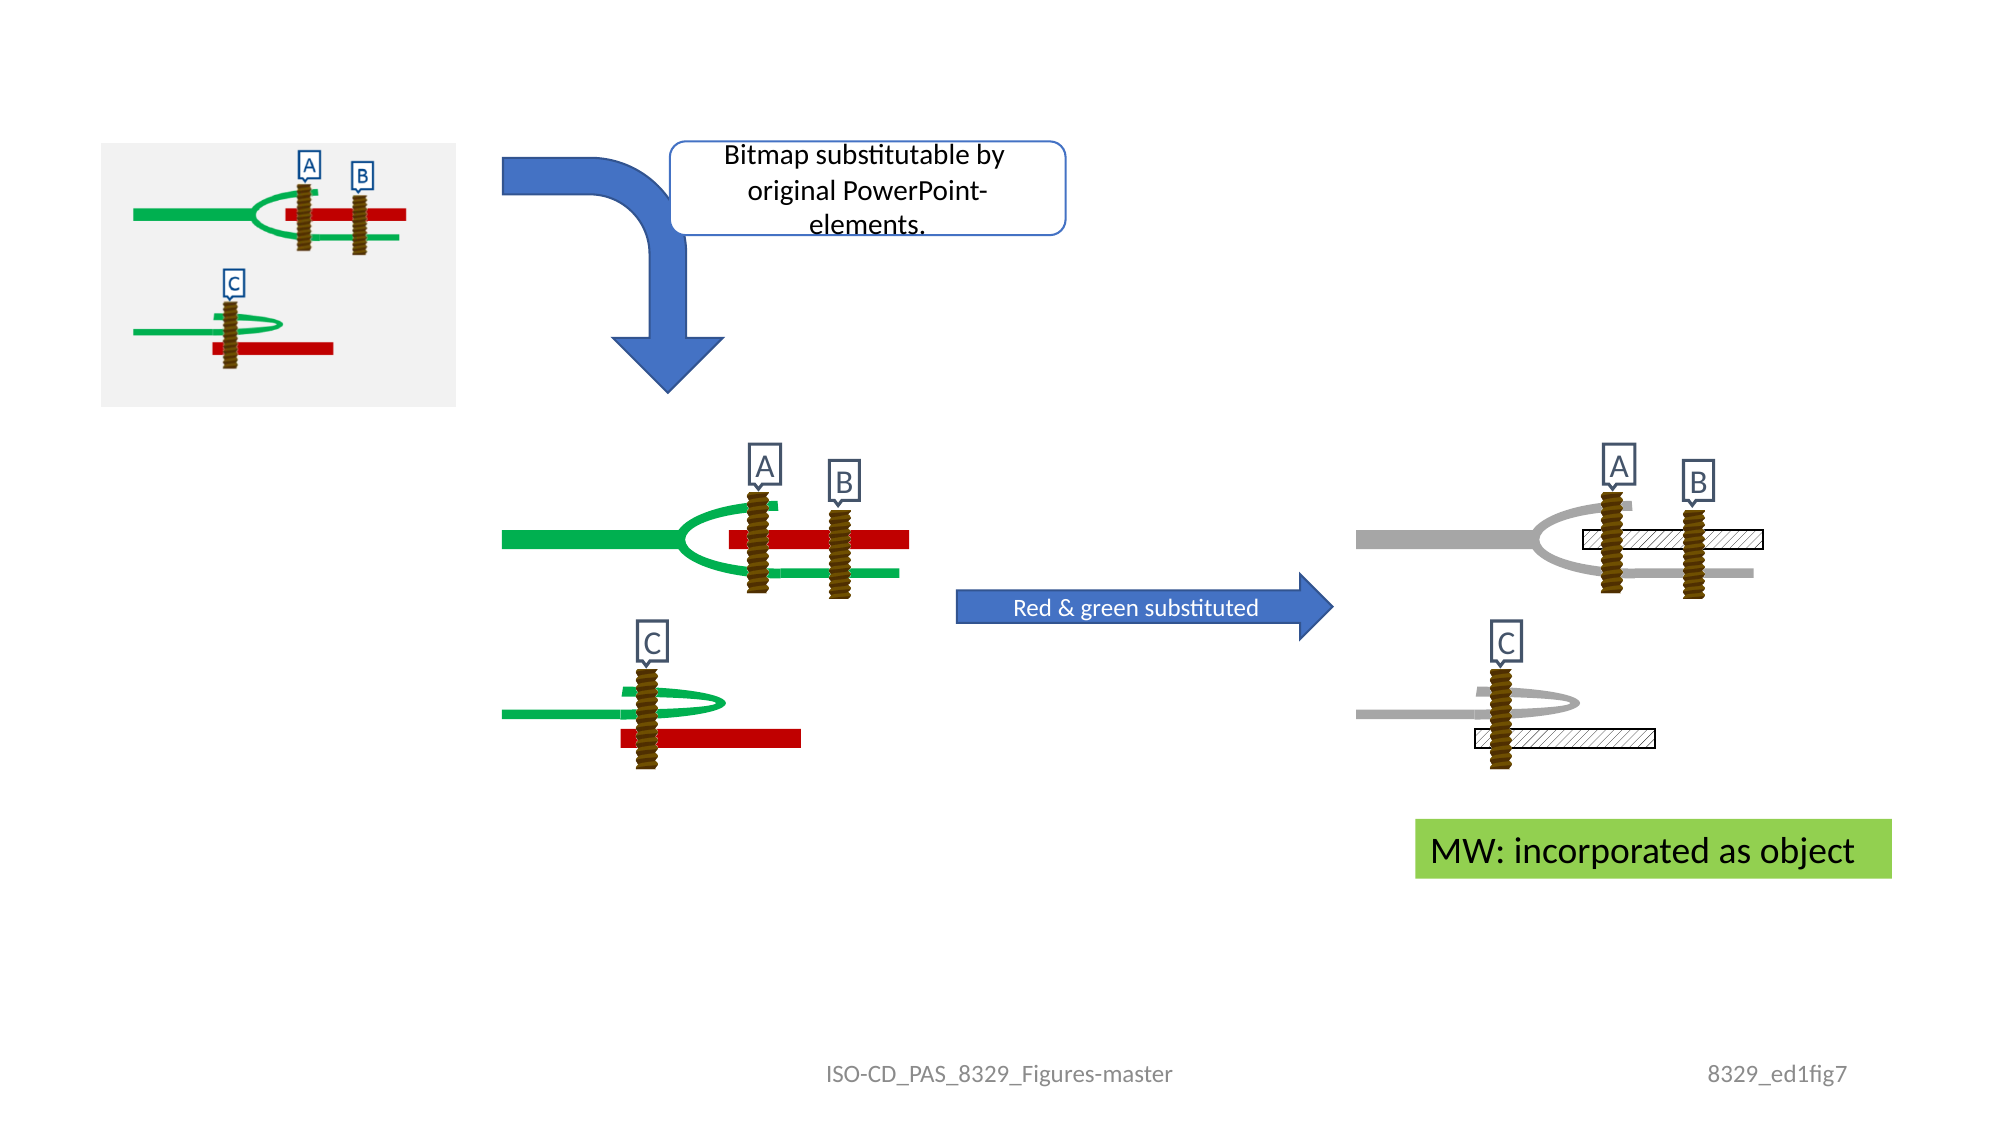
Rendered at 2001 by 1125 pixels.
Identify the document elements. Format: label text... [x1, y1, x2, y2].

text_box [502, 140, 1068, 393]
footer ISO-CD_PAS_8329_Figures-master [662, 1042, 1338, 1103]
picture [101, 143, 456, 407]
slide_number 8329_ed1fig7 [1412, 1042, 1863, 1103]
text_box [501, 444, 910, 770]
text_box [1355, 444, 1764, 770]
text_box Red & green substituted [955, 571, 1335, 642]
text_box MW: incorporated as object [1415, 818, 1892, 879]
